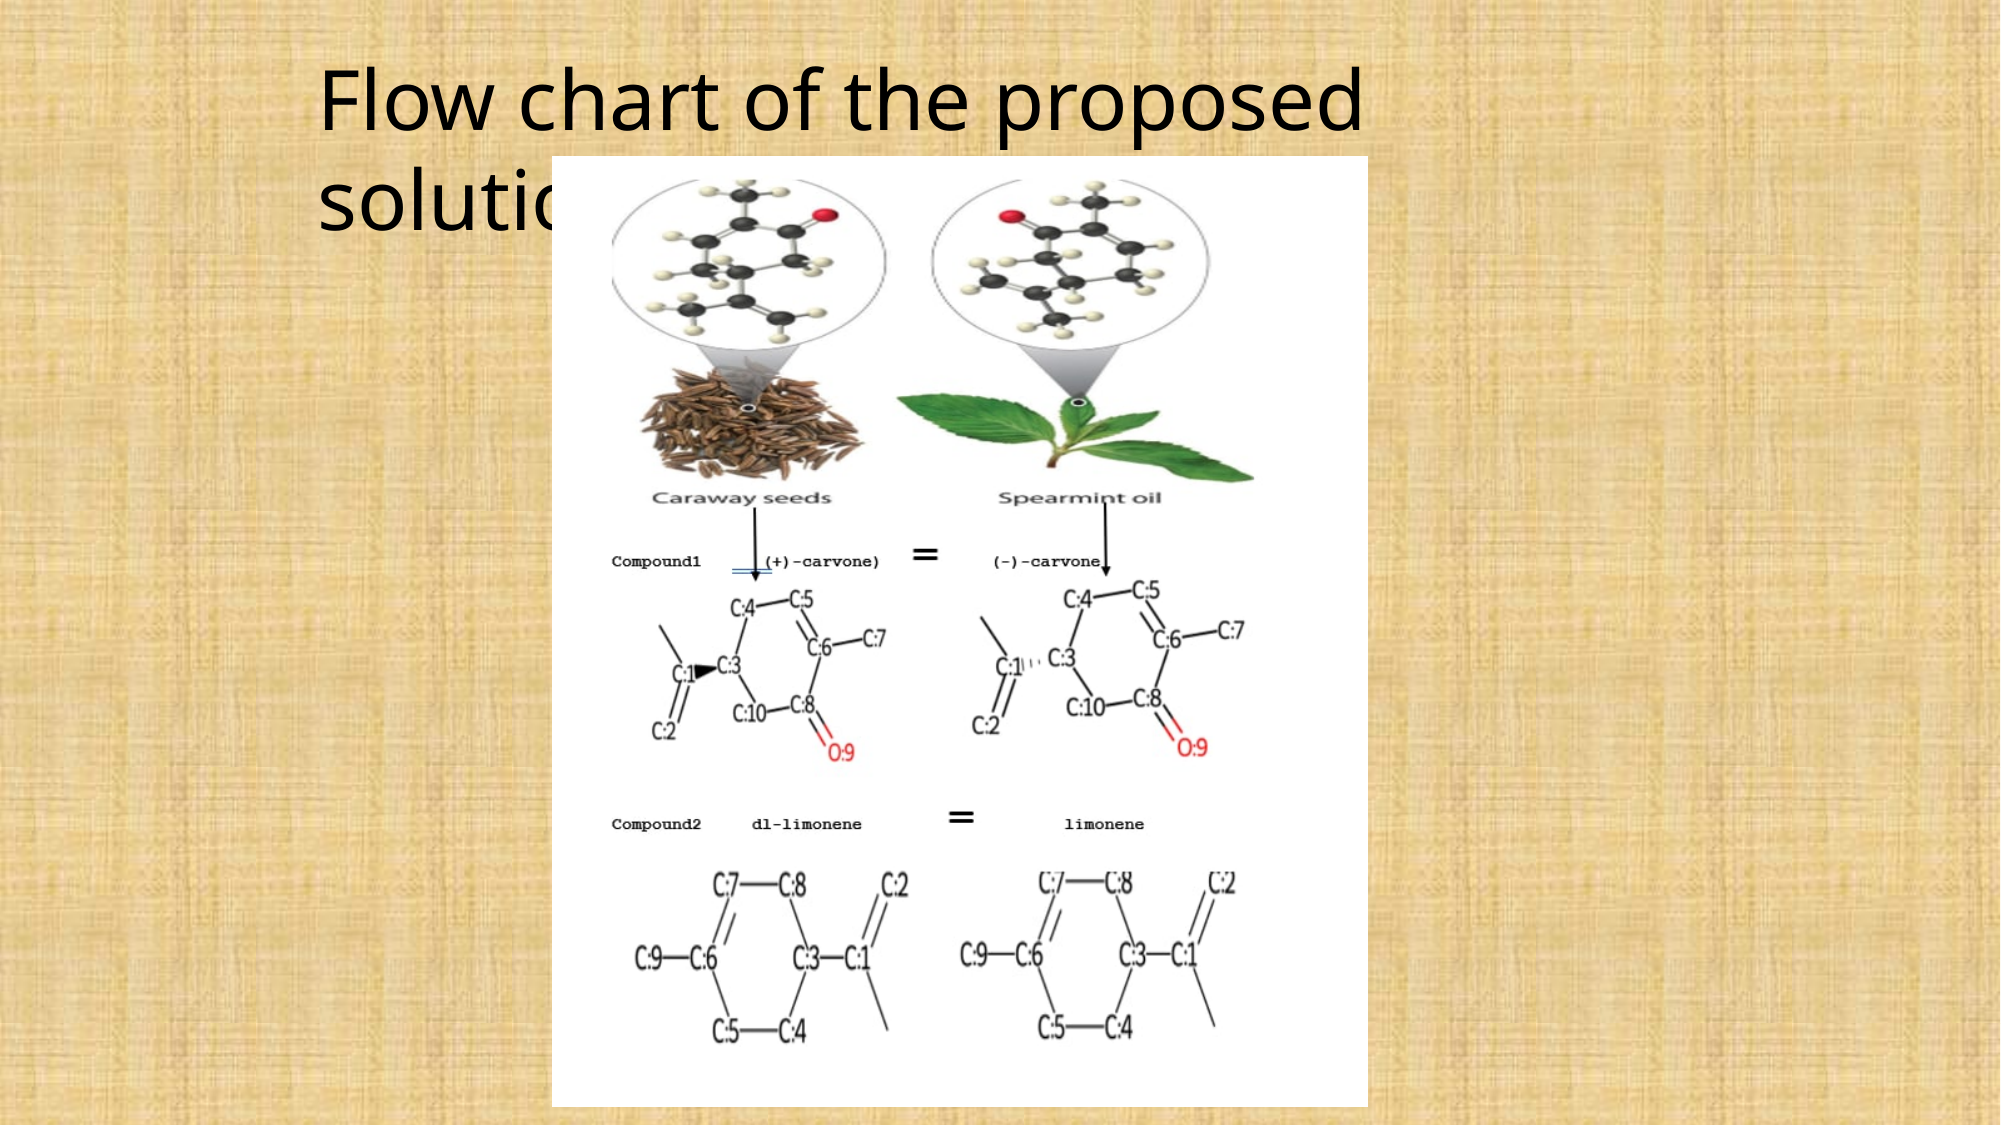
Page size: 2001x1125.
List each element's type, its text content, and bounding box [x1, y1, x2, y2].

text_box Flow chart of the proposed solution [302, 40, 1698, 255]
picture [0, 0, 2001, 1125]
